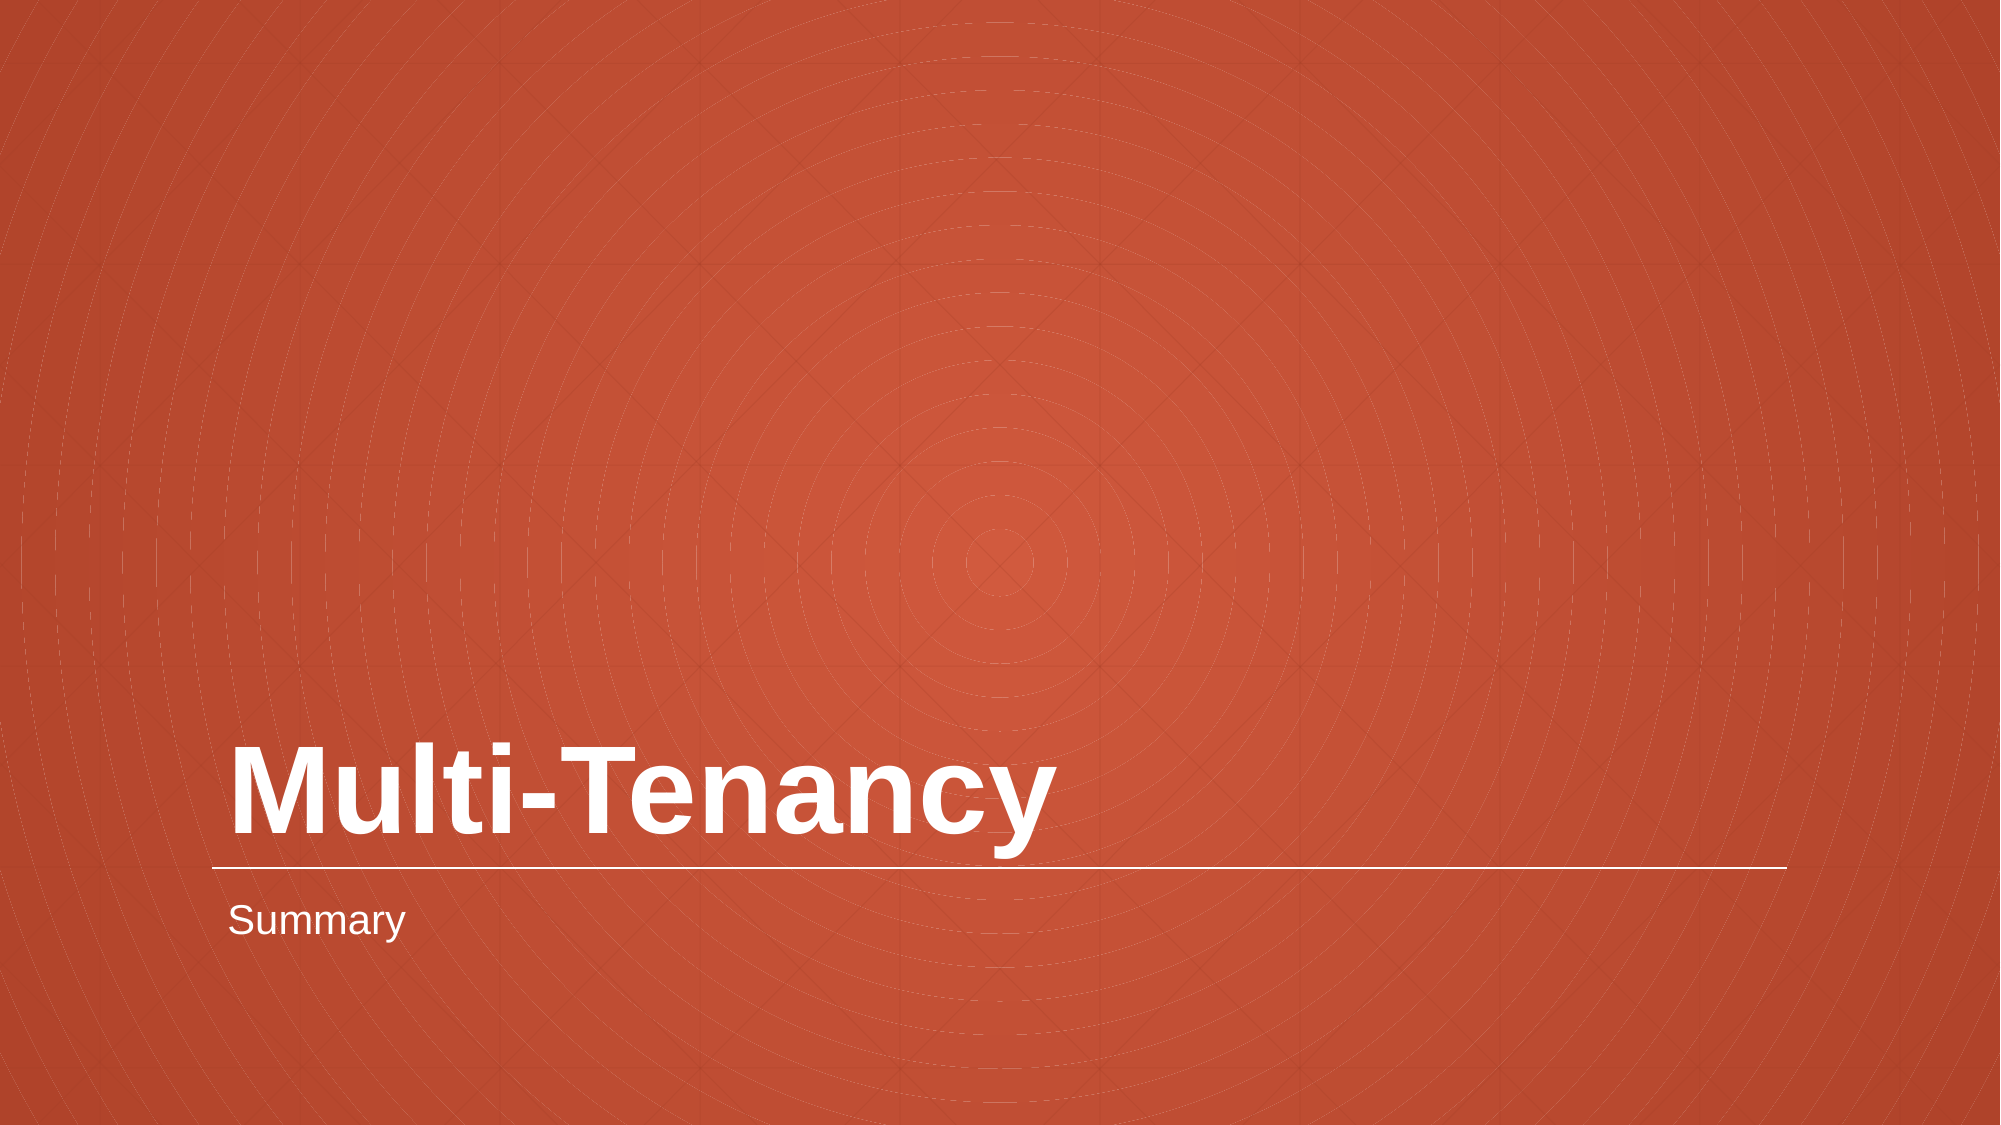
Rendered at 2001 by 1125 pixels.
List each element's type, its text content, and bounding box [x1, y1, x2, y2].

title Multi-Tenancy [212, 416, 1788, 867]
list Summary [212, 891, 1788, 966]
